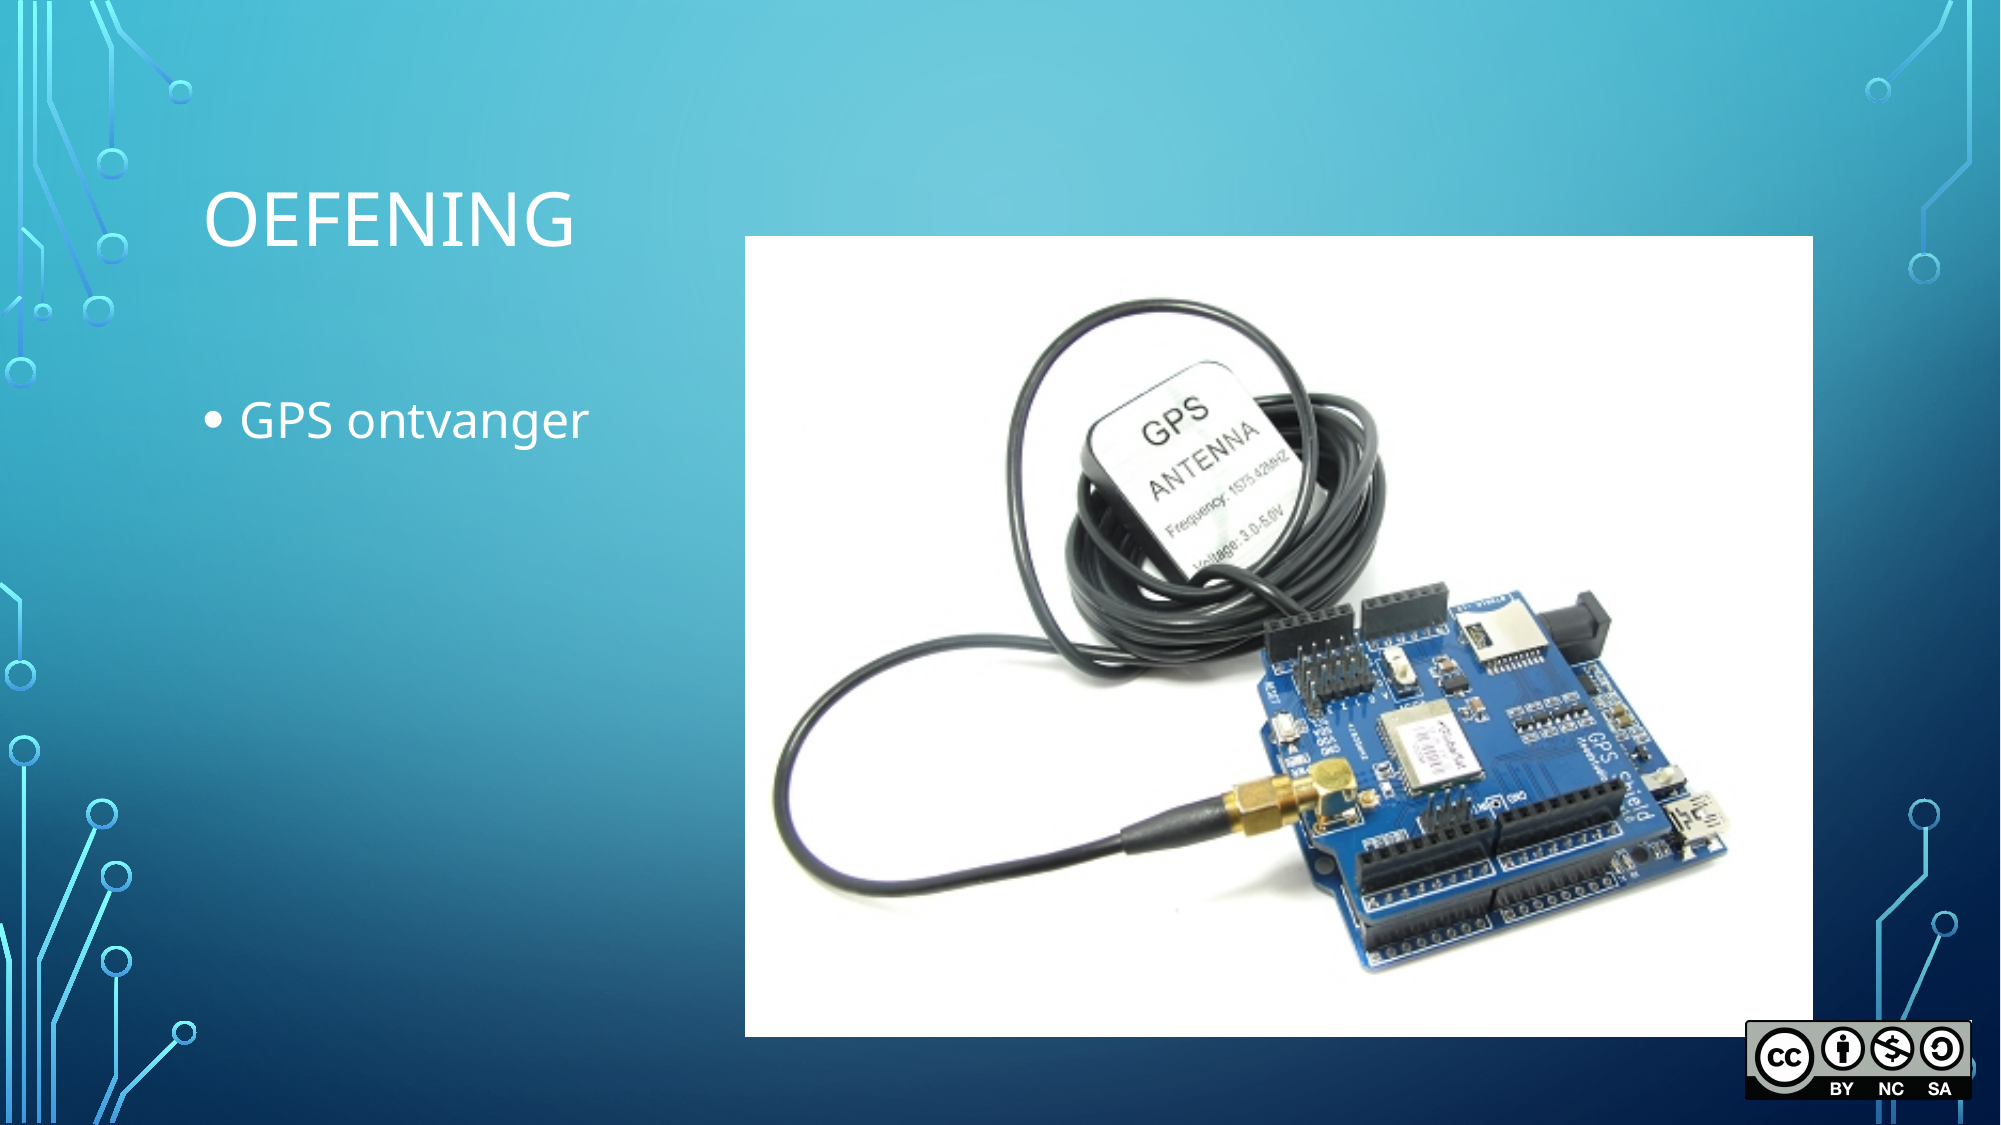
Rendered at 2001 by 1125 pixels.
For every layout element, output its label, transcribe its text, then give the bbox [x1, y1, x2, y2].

list GPS ontvanger [187, 369, 745, 950]
picture [745, 236, 1972, 1100]
title Oefening [187, 101, 1813, 344]
